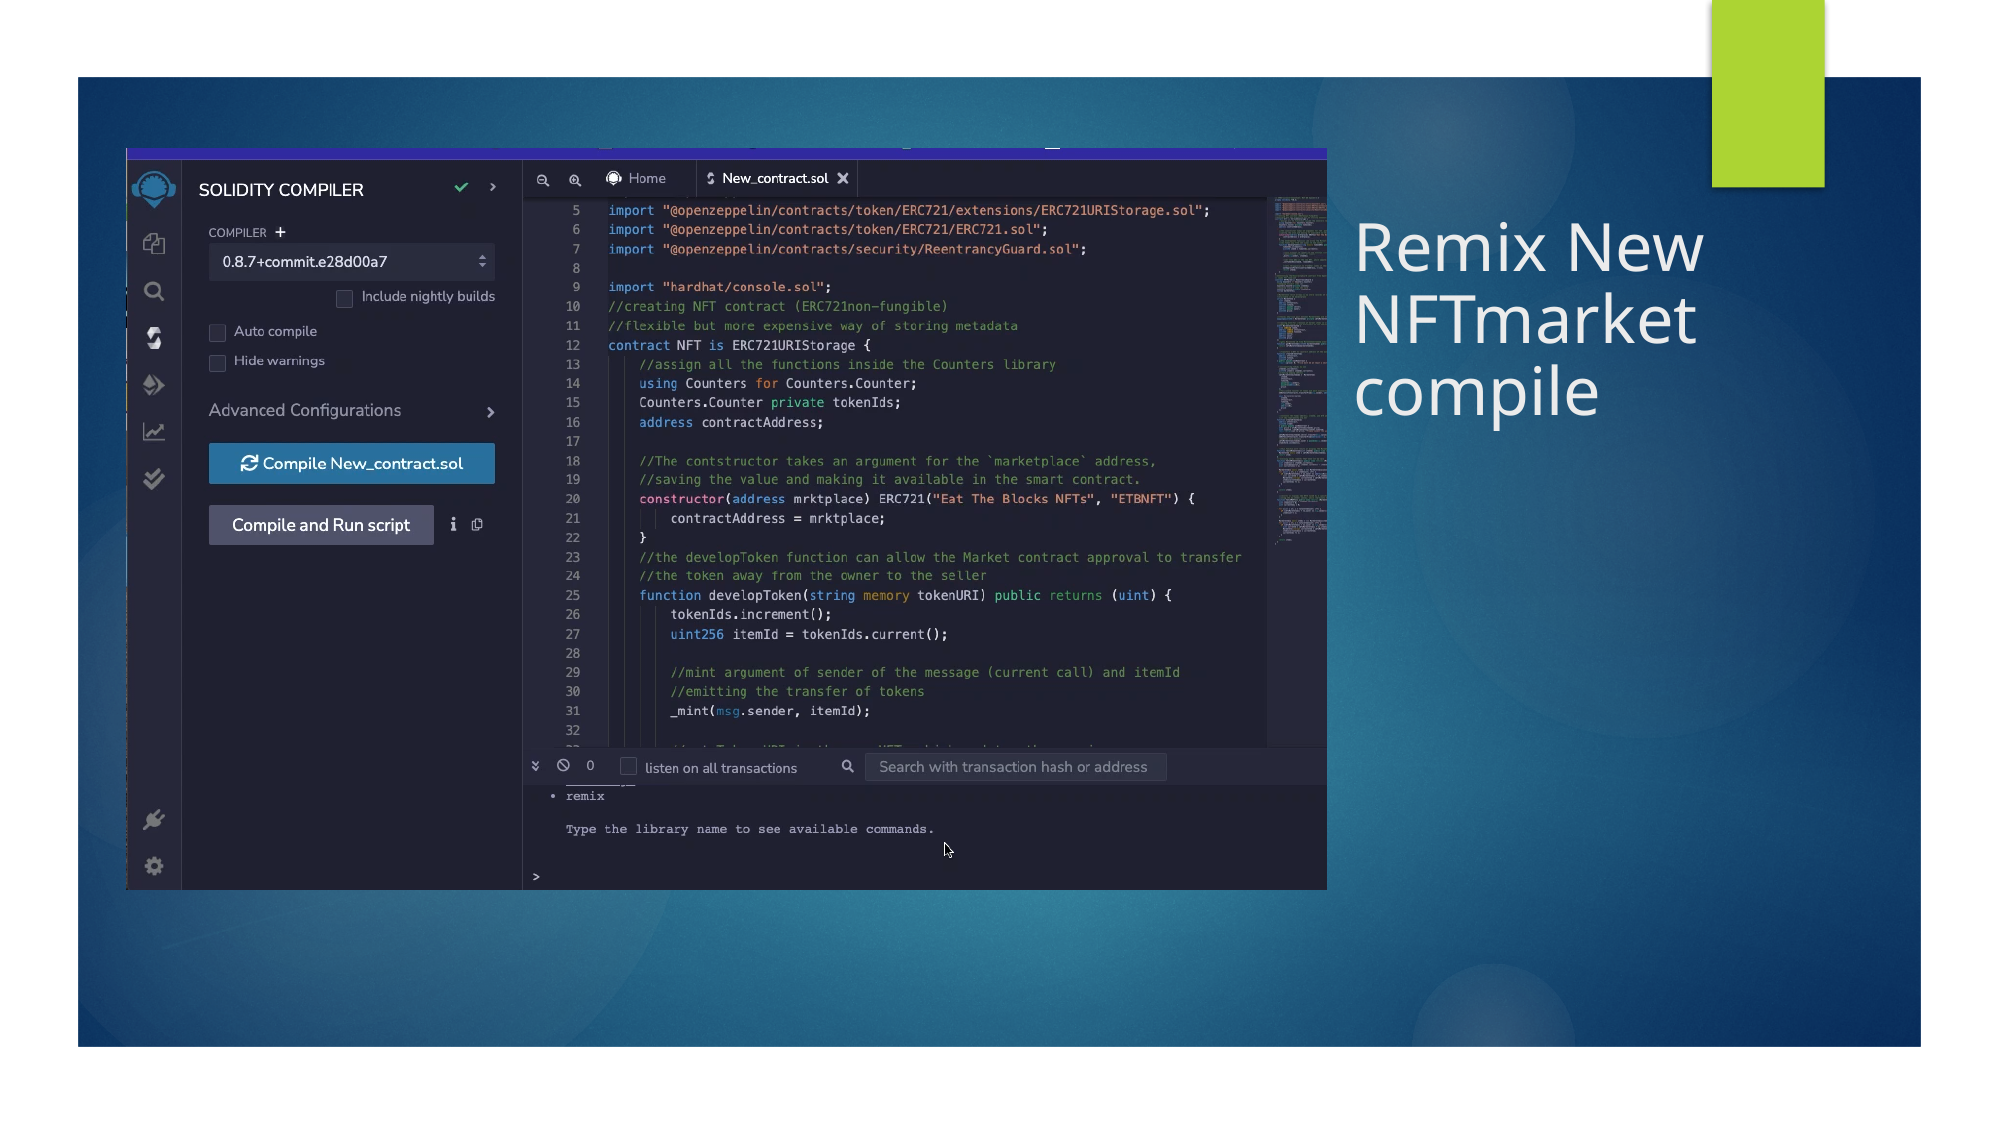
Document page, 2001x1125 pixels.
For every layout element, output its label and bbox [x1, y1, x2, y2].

text_box [0, 0, 2000, 1125]
text_box [124, 147, 1328, 891]
